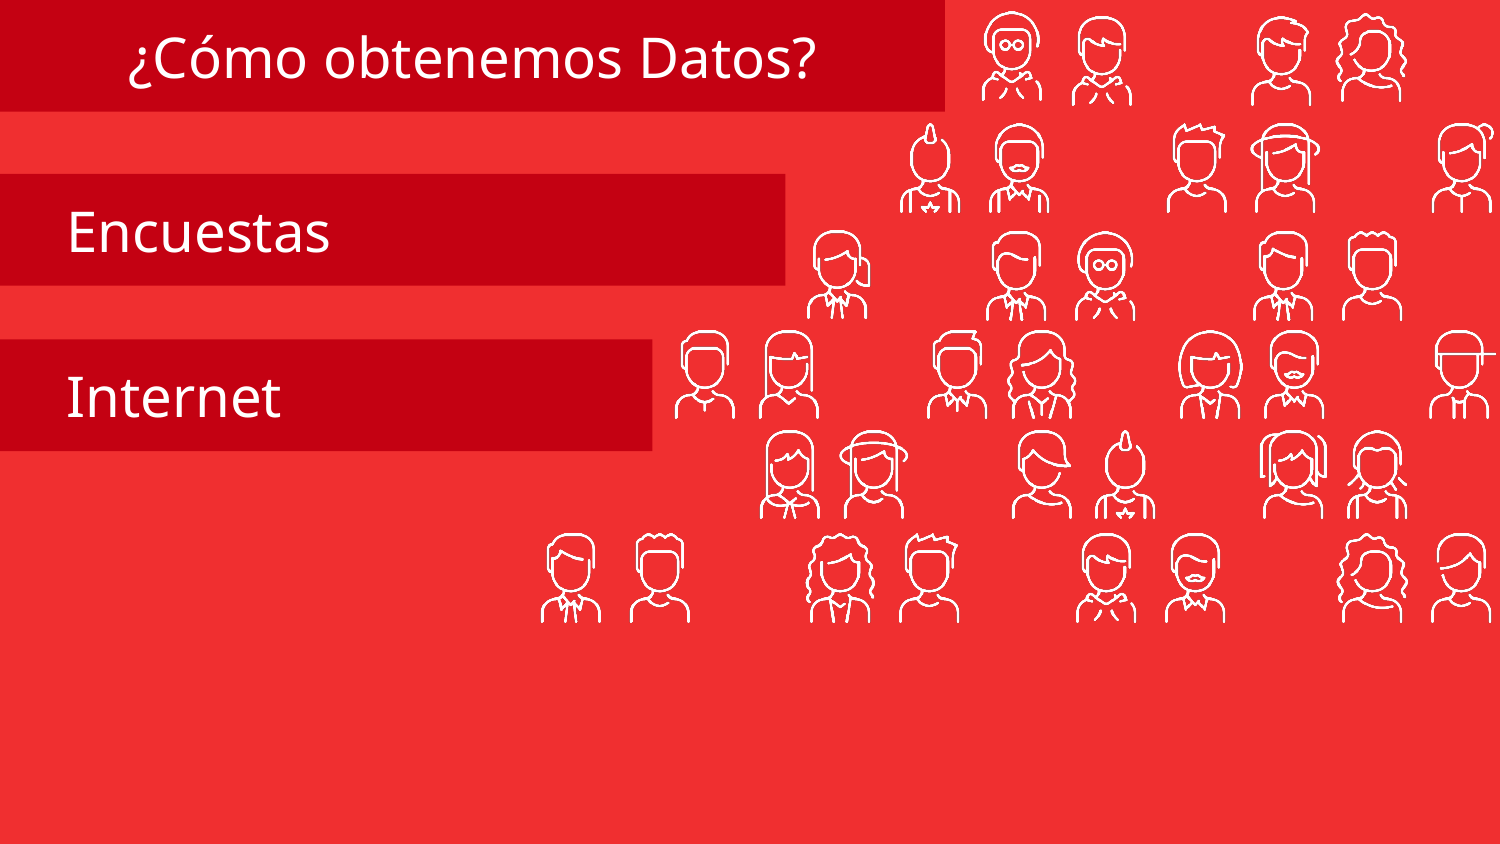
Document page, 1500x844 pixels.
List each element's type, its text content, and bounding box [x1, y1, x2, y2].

picture [1418, 330, 1500, 419]
picture [1418, 123, 1500, 213]
picture [885, 123, 1064, 213]
picture [1151, 123, 1330, 213]
picture [1236, 13, 1416, 106]
text_box Internet [0, 338, 653, 452]
picture [1238, 231, 1417, 321]
picture [1248, 430, 1422, 519]
picture [526, 533, 704, 623]
picture [745, 430, 918, 519]
picture [996, 430, 1170, 519]
picture [795, 533, 974, 623]
picture [967, 11, 1146, 106]
picture [1327, 533, 1500, 623]
picture [659, 330, 833, 419]
text_box Encuestas [0, 173, 786, 287]
picture [793, 230, 883, 319]
text_box ¿Cómo obtenemos Datos? [0, 0, 946, 113]
picture [971, 231, 1150, 321]
picture [1061, 533, 1240, 623]
picture [1165, 330, 1339, 419]
picture [912, 330, 1086, 419]
